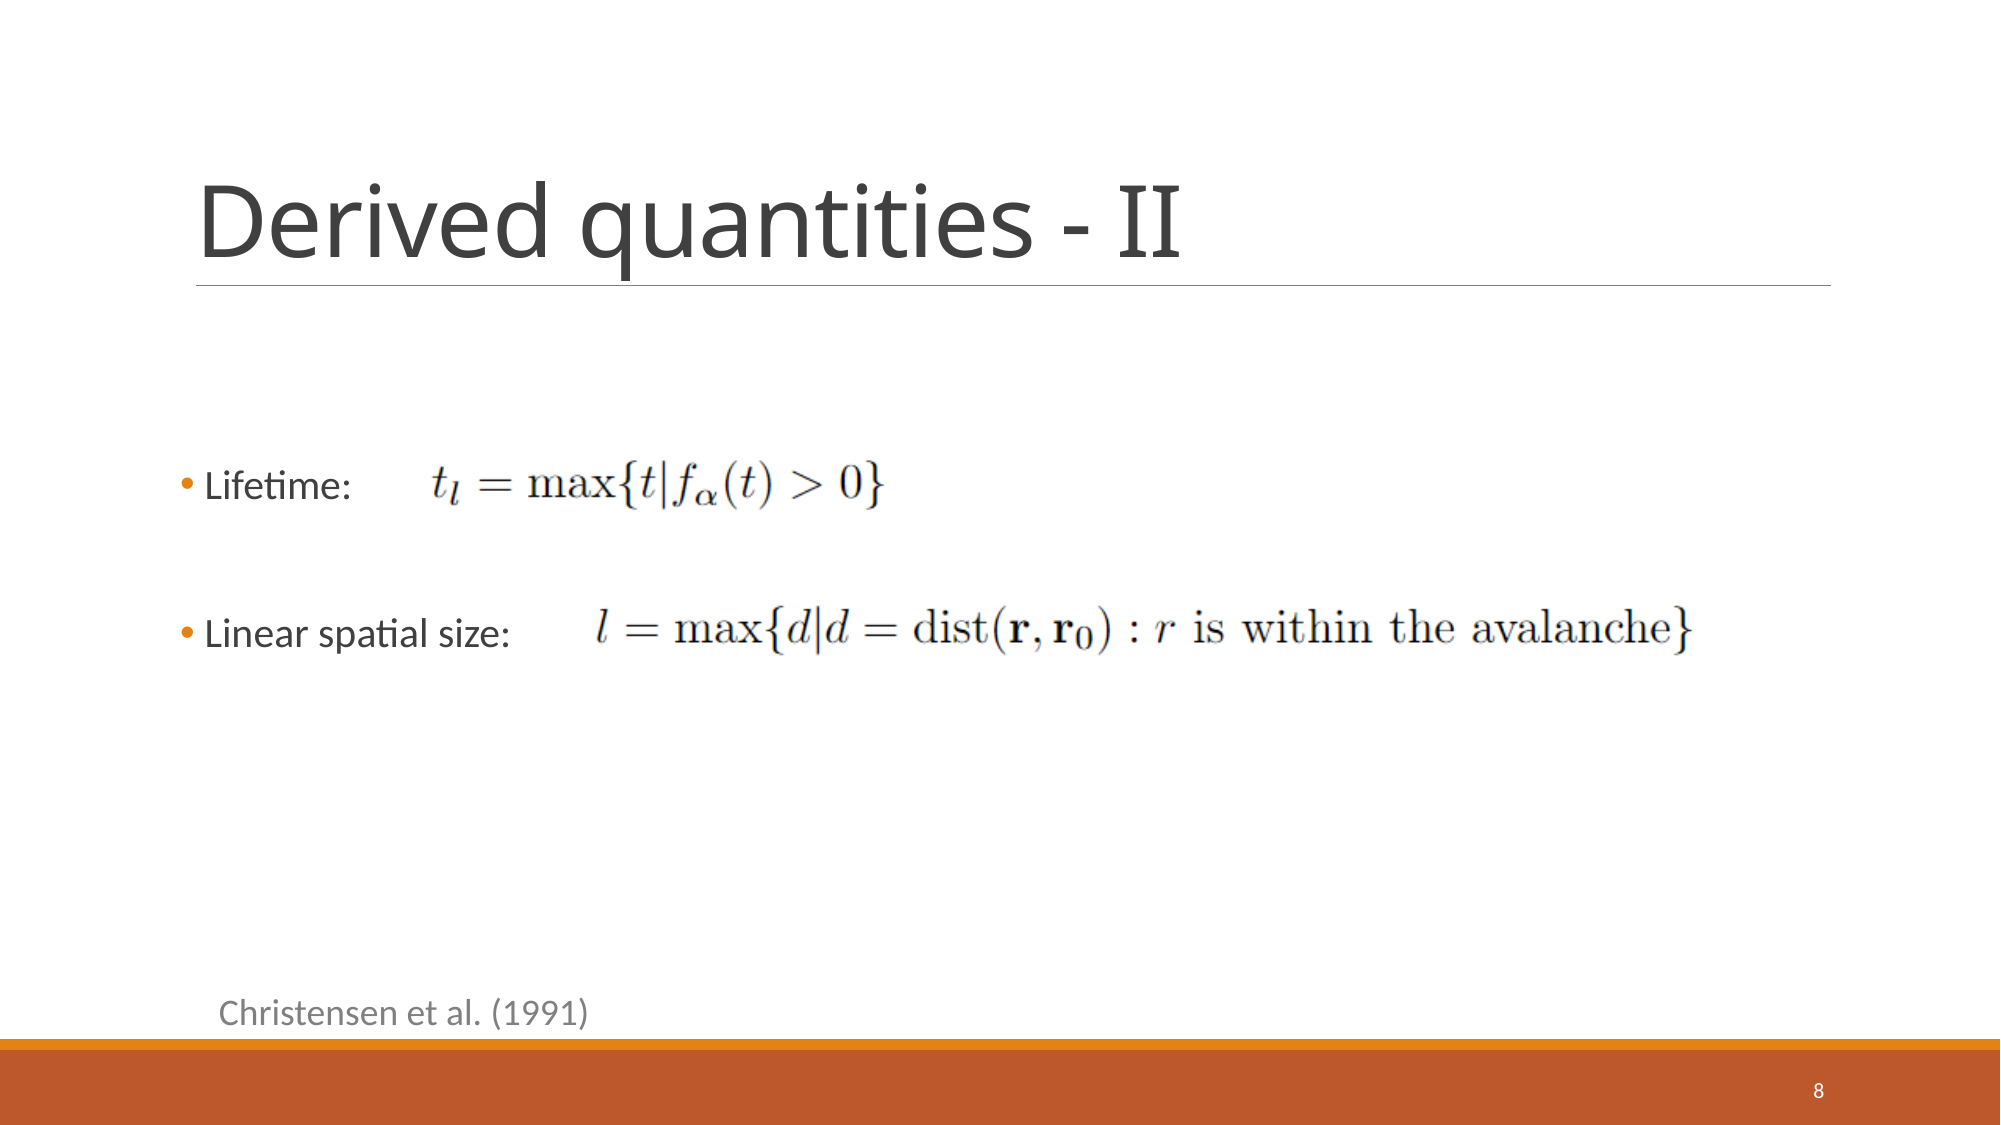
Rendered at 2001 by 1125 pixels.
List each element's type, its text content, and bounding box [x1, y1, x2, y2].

picture [576, 594, 1702, 665]
title Derived quantities - II [180, 47, 1830, 285]
picture [419, 440, 893, 526]
list Lifetime: Linear spatial size: [180, 302, 1830, 963]
text_box Christensen et al. (1991) [204, 980, 1204, 1041]
slide_number 8 [1624, 1059, 1840, 1120]
